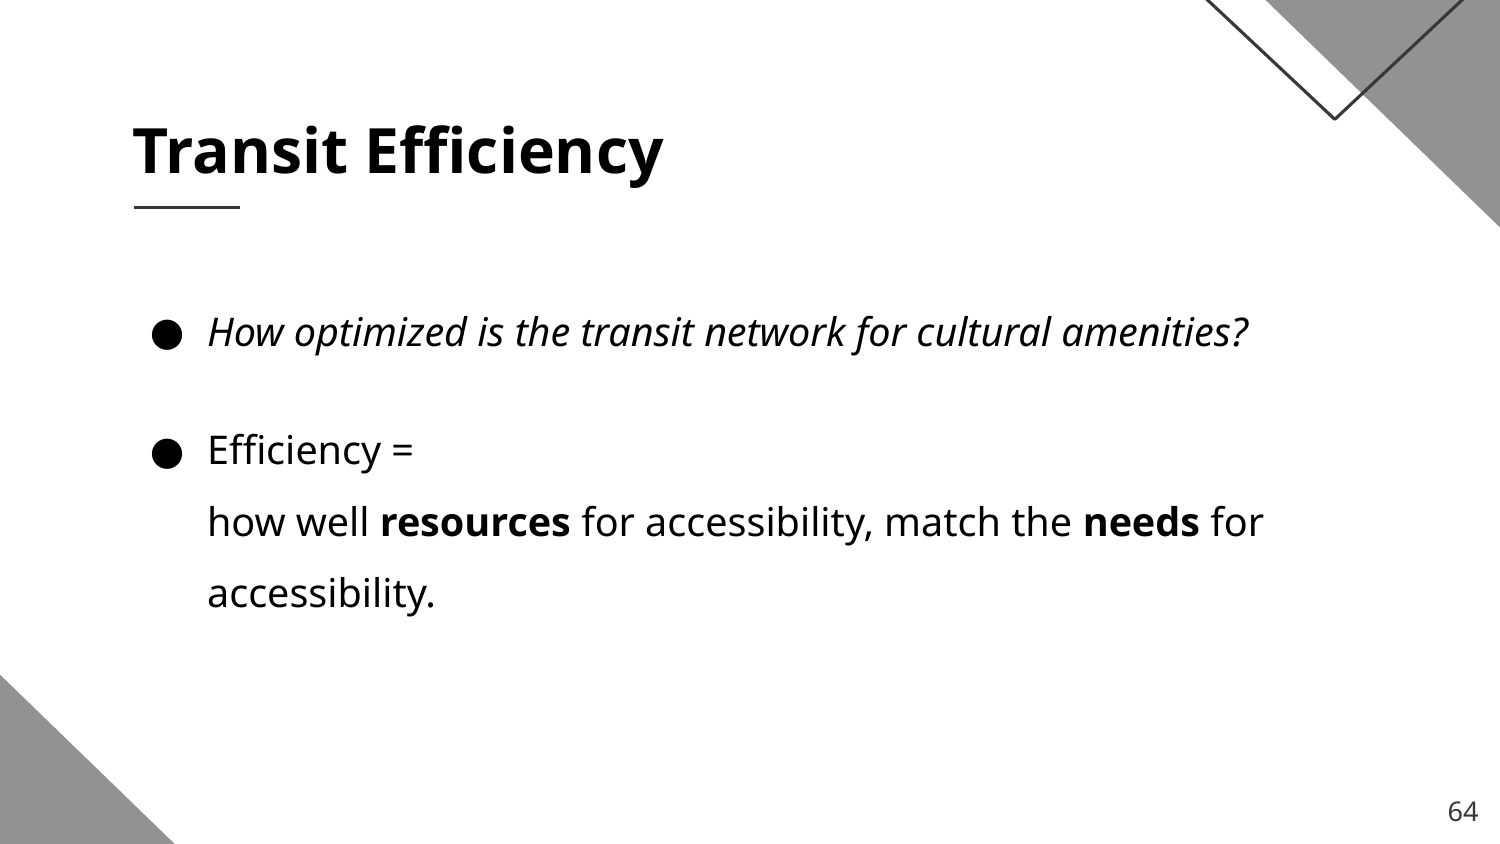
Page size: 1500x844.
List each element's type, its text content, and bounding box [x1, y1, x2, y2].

slide_number ‹#› [1403, 779, 1494, 844]
list How optimized is the transit network for cultural amenities? Efficiency = how well resources for accessibility, match the needs for accessibility. [116, 284, 1500, 820]
text_box Transit Efficiency [116, 96, 1155, 202]
